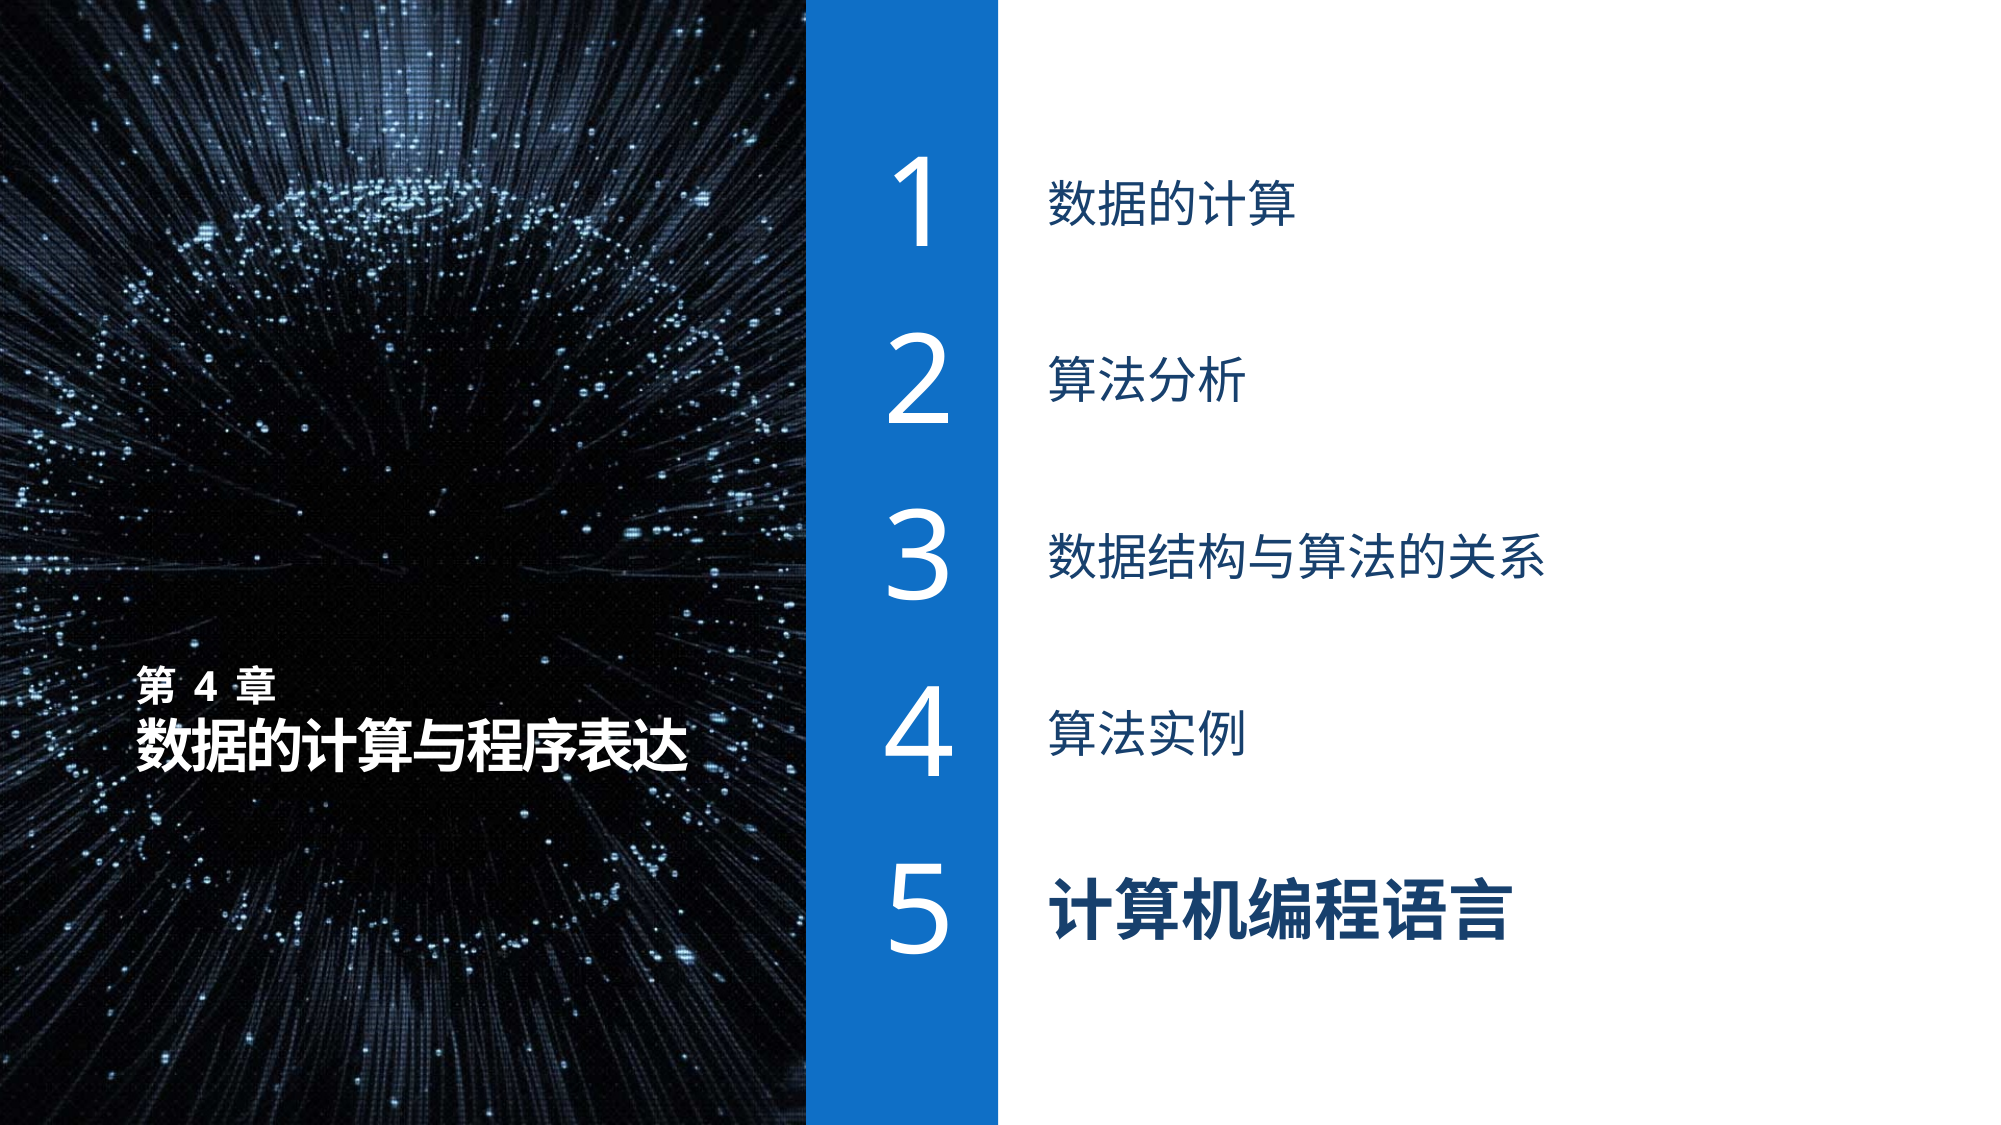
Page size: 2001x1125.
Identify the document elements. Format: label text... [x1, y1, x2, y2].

list 数据结构与算法的关系 [1032, 497, 1821, 622]
list 2 [833, 320, 956, 445]
list 计算机编程语言 [1032, 850, 1821, 975]
list 5 [833, 850, 956, 975]
picture [0, 0, 806, 1125]
list 3 [833, 497, 956, 622]
list 数据的计算 [1032, 144, 1821, 269]
list 算法分析 [1032, 320, 1821, 445]
list 1 [833, 144, 956, 269]
list 算法实例 [1032, 674, 1821, 798]
list 4 [833, 674, 956, 798]
